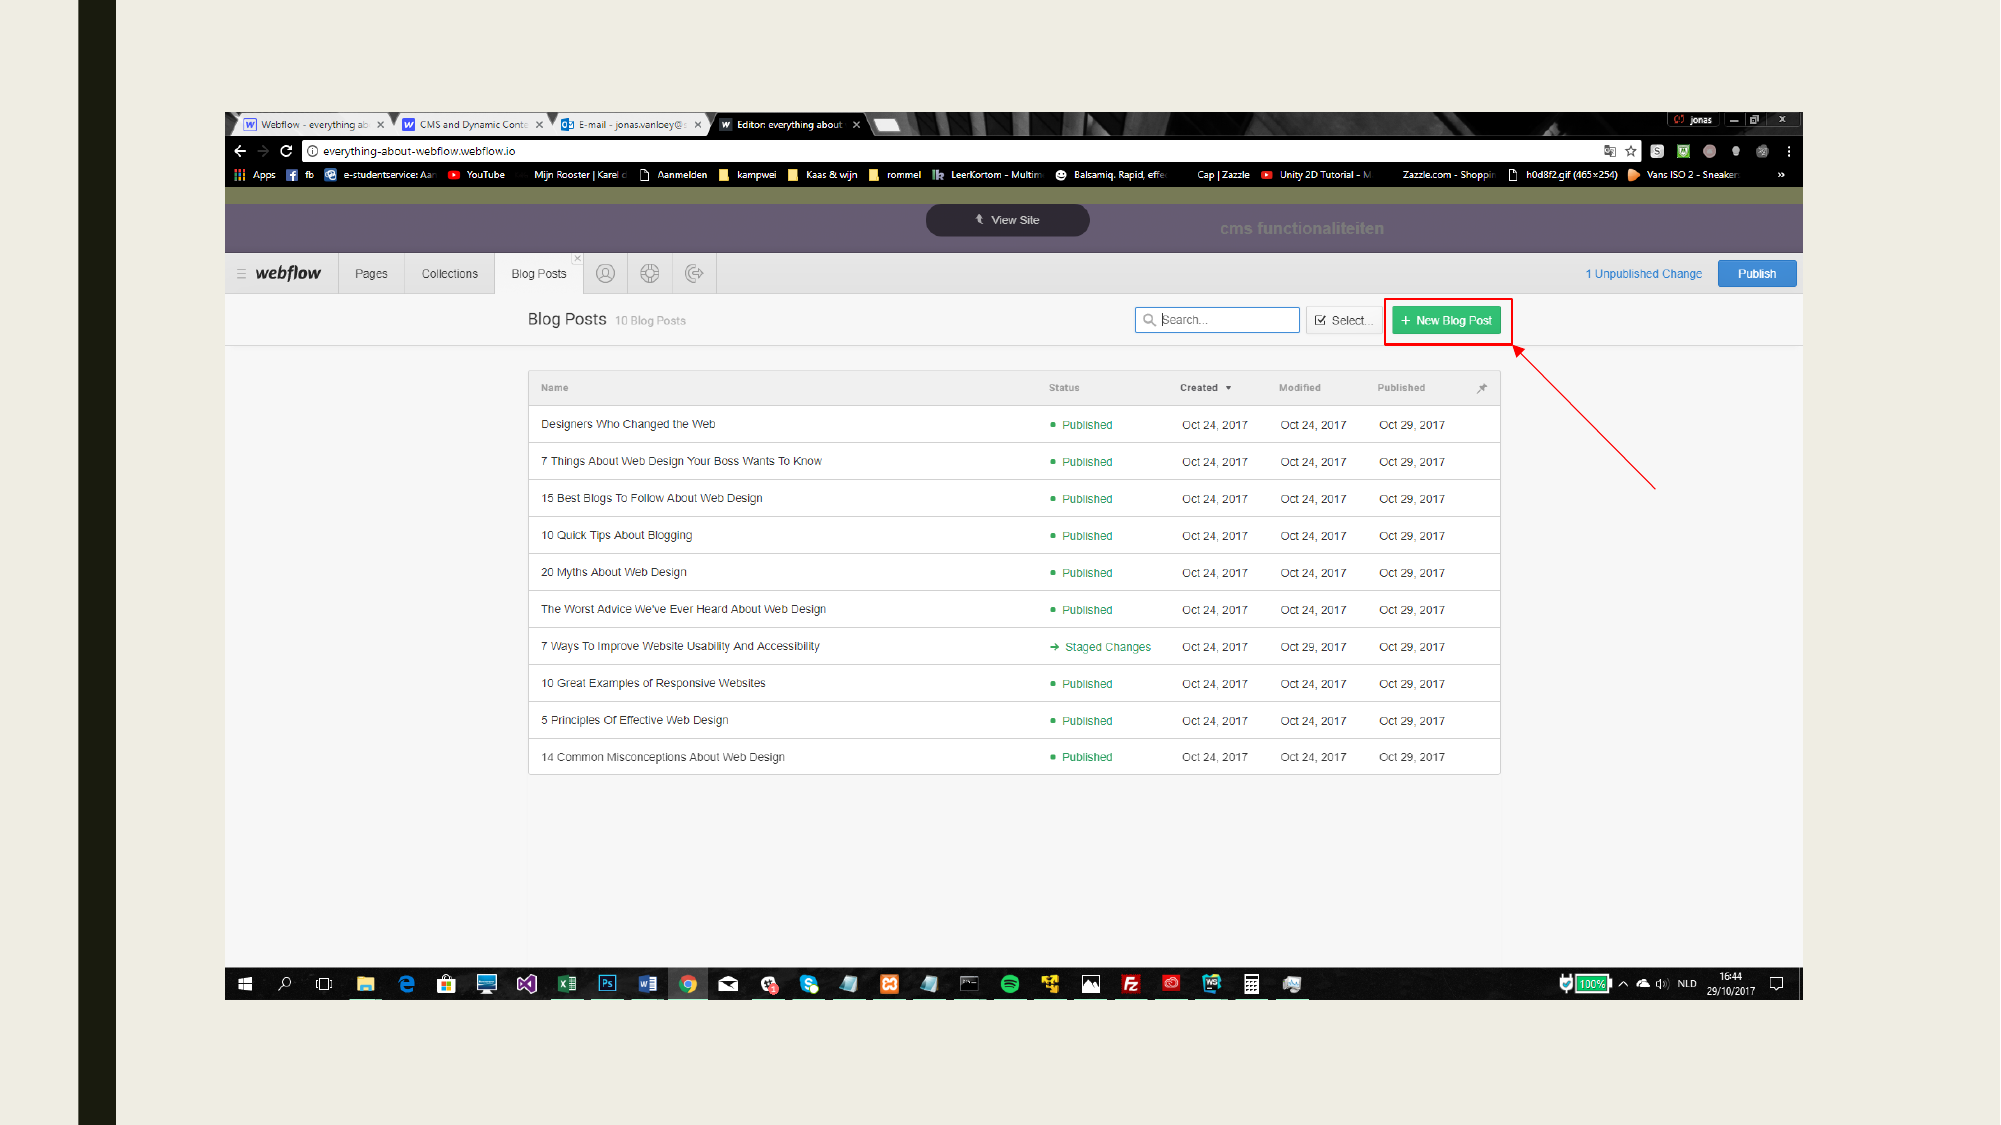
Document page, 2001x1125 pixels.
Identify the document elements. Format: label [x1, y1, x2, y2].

text_box [1512, 344, 1656, 490]
picture [224, 112, 1803, 1000]
